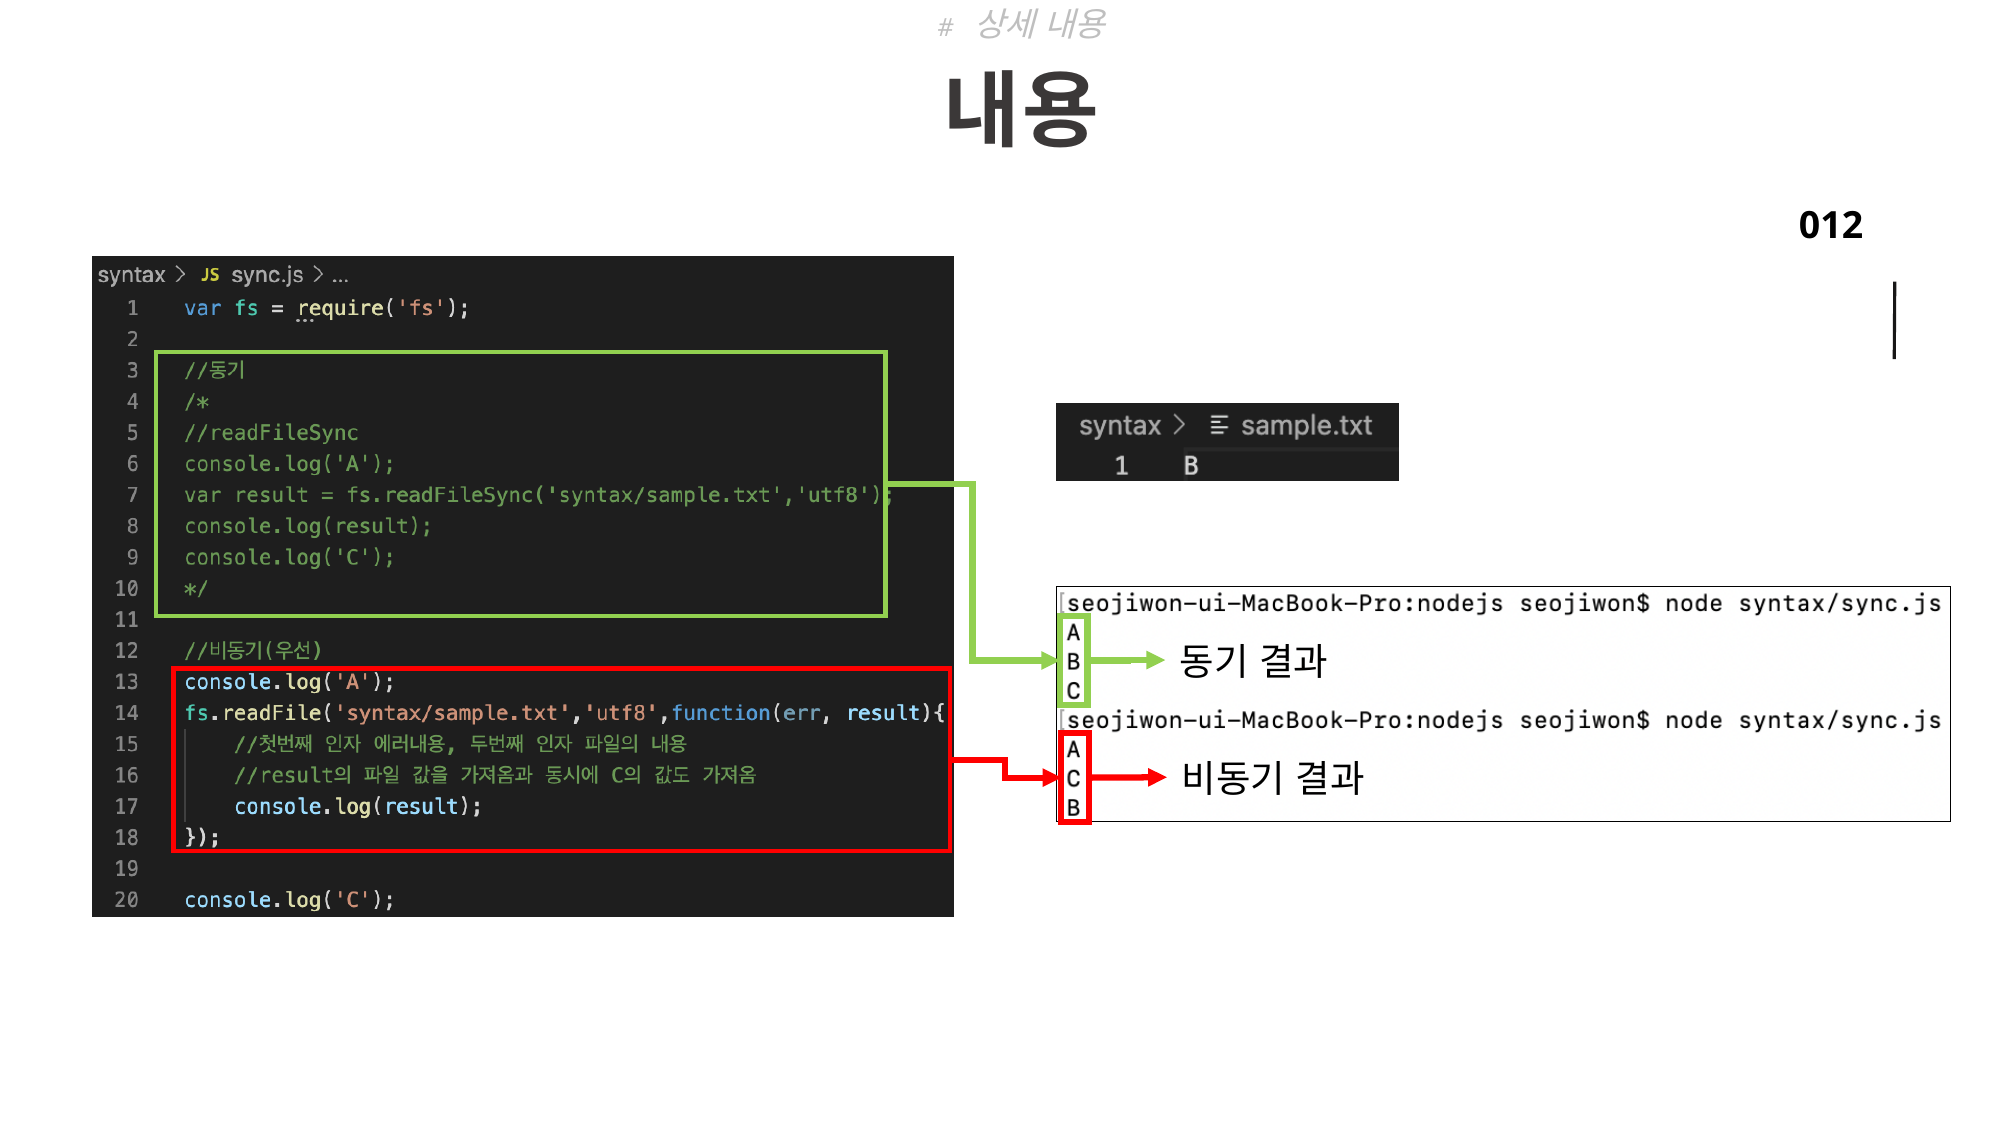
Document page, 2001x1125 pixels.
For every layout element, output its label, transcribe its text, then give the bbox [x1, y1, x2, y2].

text_box # 상세 내용 [696, 0, 1346, 62]
text_box 내용 [370, 61, 1672, 196]
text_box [92, 256, 1951, 917]
